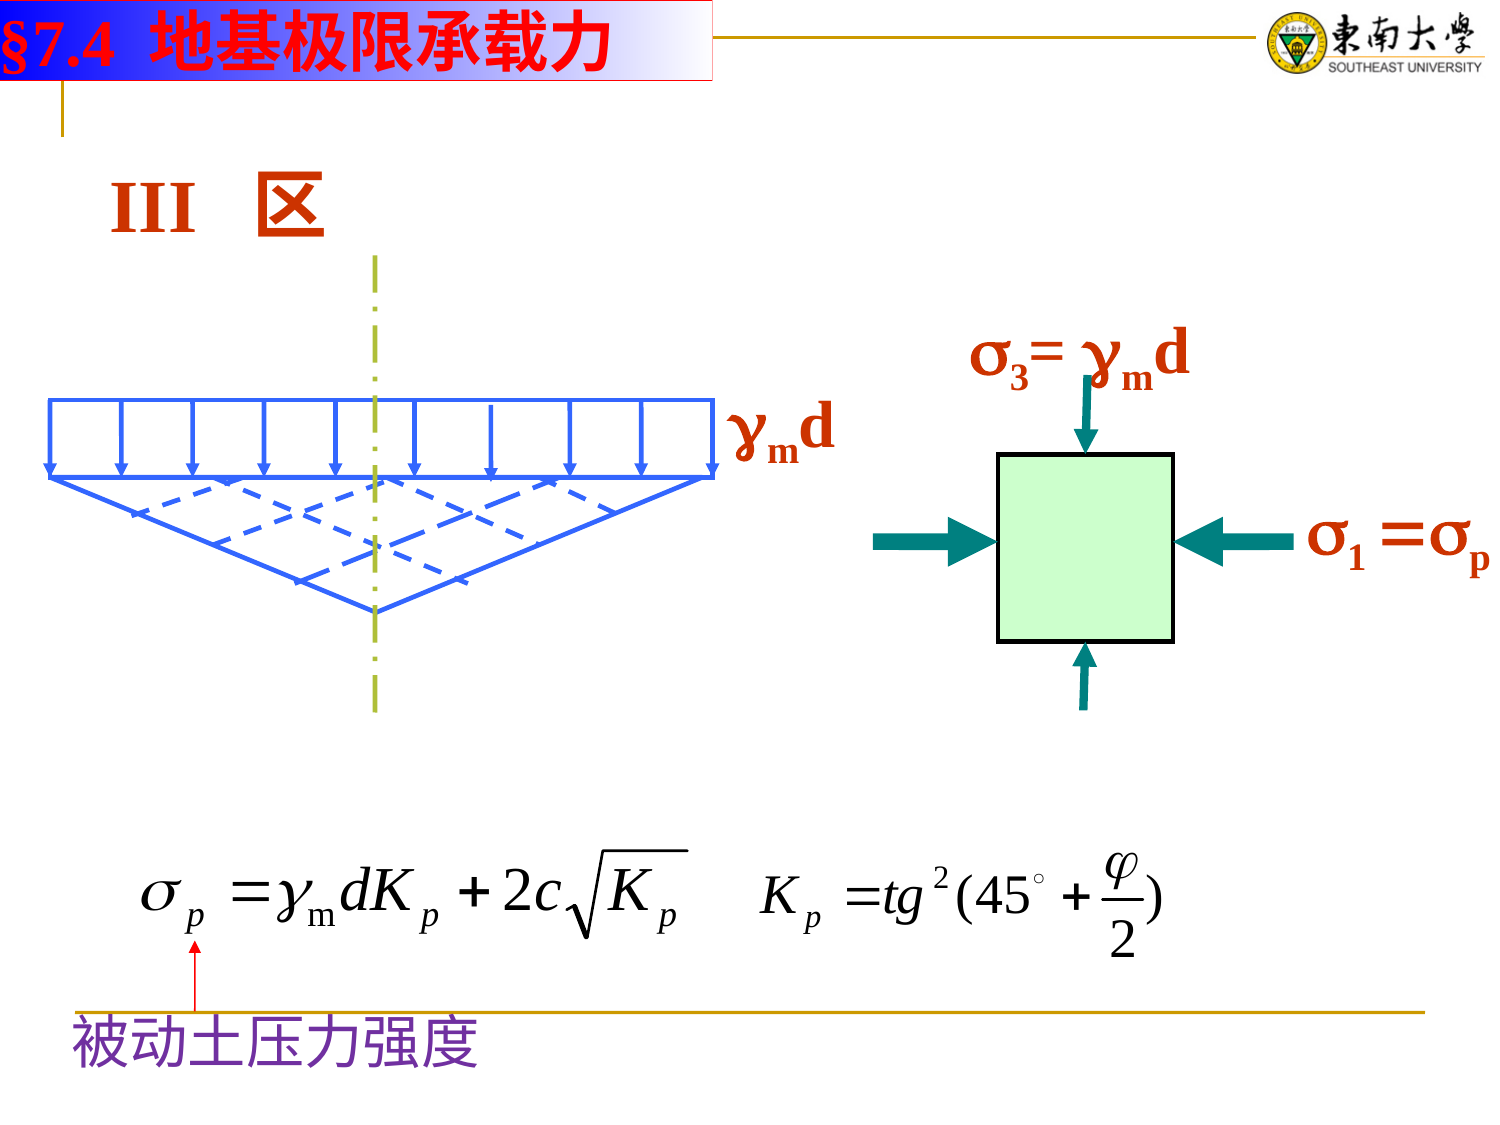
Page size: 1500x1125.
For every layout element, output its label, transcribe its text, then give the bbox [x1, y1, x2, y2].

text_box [749, 824, 1175, 970]
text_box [49, 249, 713, 713]
text_box III 区 [50, 149, 388, 248]
text_box 被动土压力强度 [56, 998, 607, 1083]
text_box 1 p [1298, 479, 1500, 586]
text_box md [716, 372, 865, 479]
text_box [131, 837, 700, 953]
picture [1256, 10, 1499, 79]
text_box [872, 374, 1294, 711]
text_box 3= md [950, 299, 1226, 373]
text_box §7.4 地基极限承载力 [0, 0, 713, 81]
